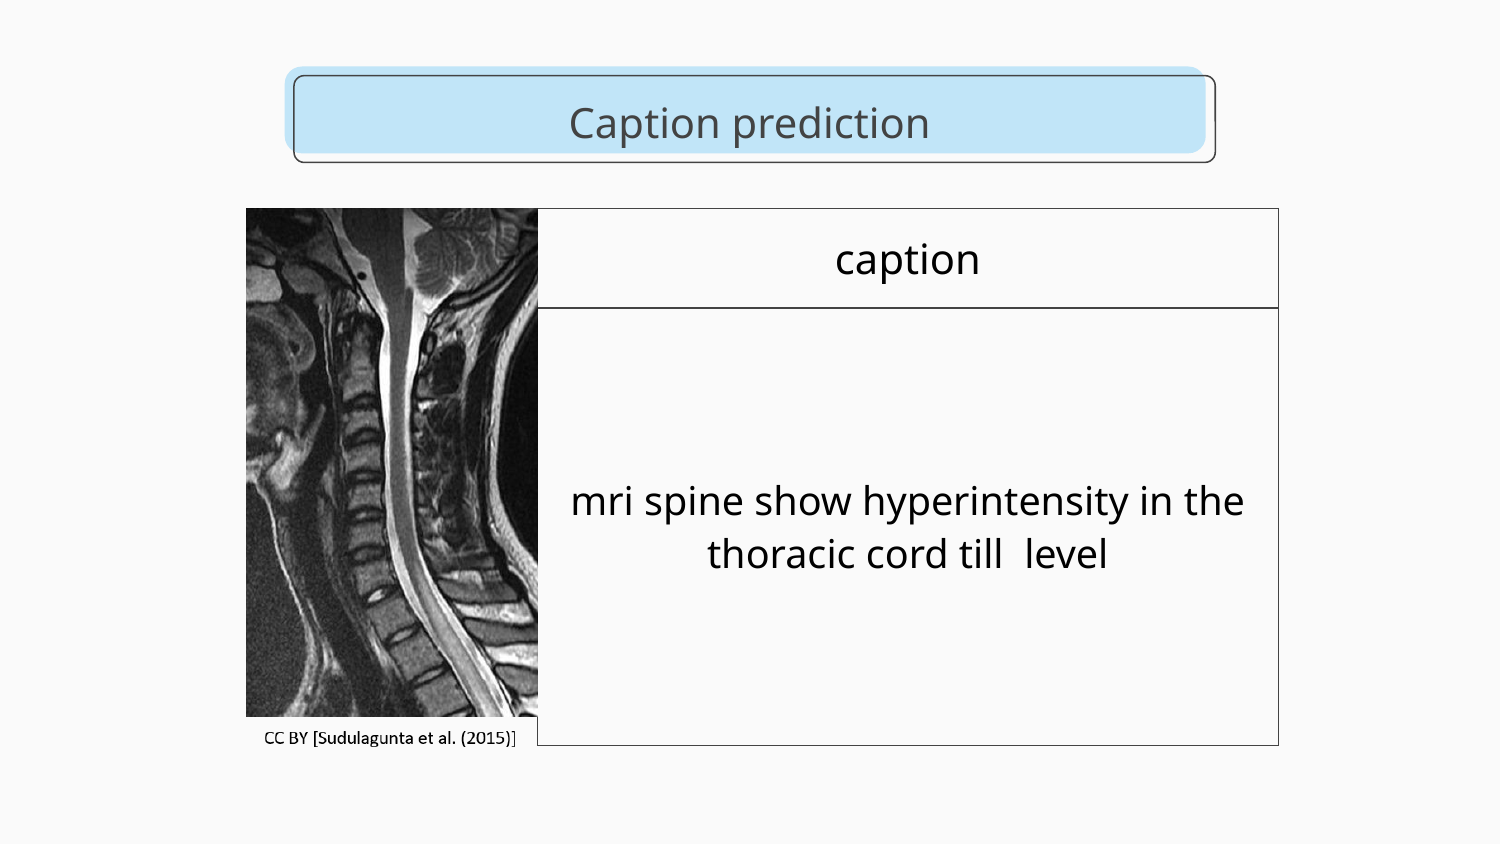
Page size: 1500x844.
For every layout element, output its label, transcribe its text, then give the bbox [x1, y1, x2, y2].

table_cell mri spine show hyperintensity in the thoracic cord till level [541, 309, 1278, 745]
title Caption prediction [293, 70, 1206, 150]
picture [241, 208, 538, 761]
table_header caption [539, 209, 1278, 307]
